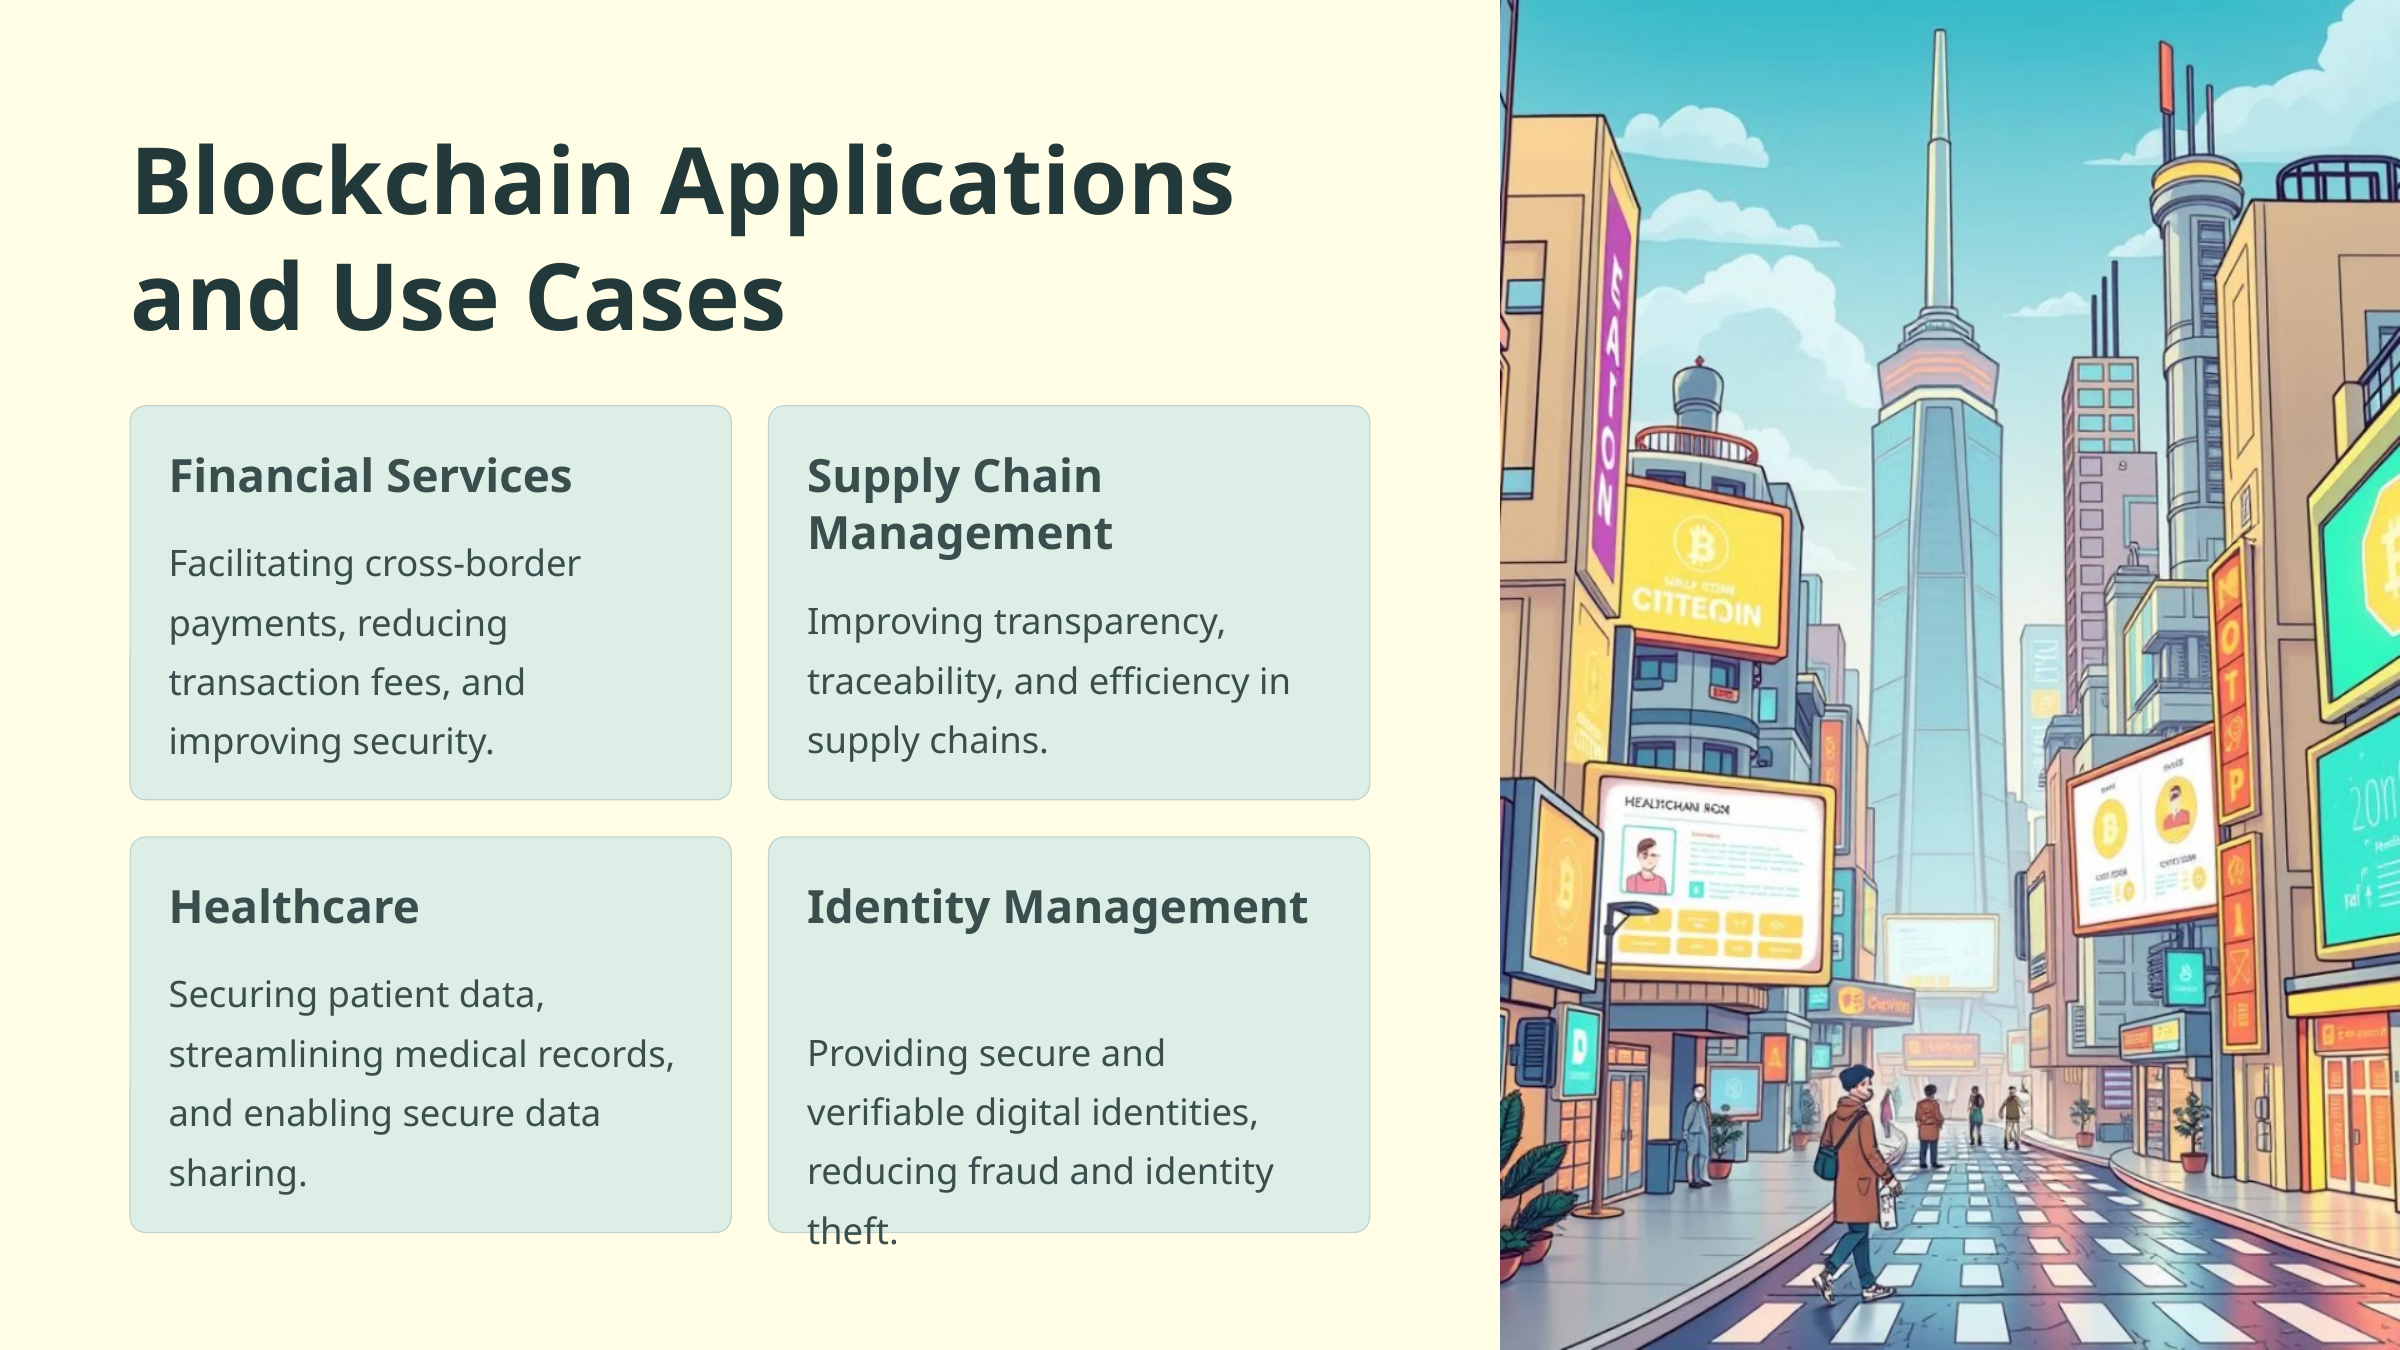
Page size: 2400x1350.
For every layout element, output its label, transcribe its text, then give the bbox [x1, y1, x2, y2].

text_box Facilitating cross-border payments, reducing transaction fees, and improving security. [168, 524, 693, 704]
text_box Improving transparency, traceability, and efficiency in supply chains. [806, 582, 1332, 762]
text_box Healthcare [168, 875, 634, 934]
text_box Supply Chain Management [806, 444, 1332, 561]
text_box [130, 836, 732, 1233]
text_box Blockchain Applications and Use Cases [130, 117, 1370, 350]
text_box Providing secure and verifiable digital identities, reducing fraud and identity theft. [806, 1014, 1332, 1193]
text_box [130, 405, 732, 800]
text_box Securing patient data, streamlining medical records, and enabling secure data sharing. [168, 955, 693, 1194]
picture [1499, 0, 2400, 1350]
text_box [768, 836, 1370, 1233]
text_box Identity Management [806, 875, 1332, 992]
text_box [768, 405, 1370, 800]
text_box Financial Services [168, 444, 634, 503]
